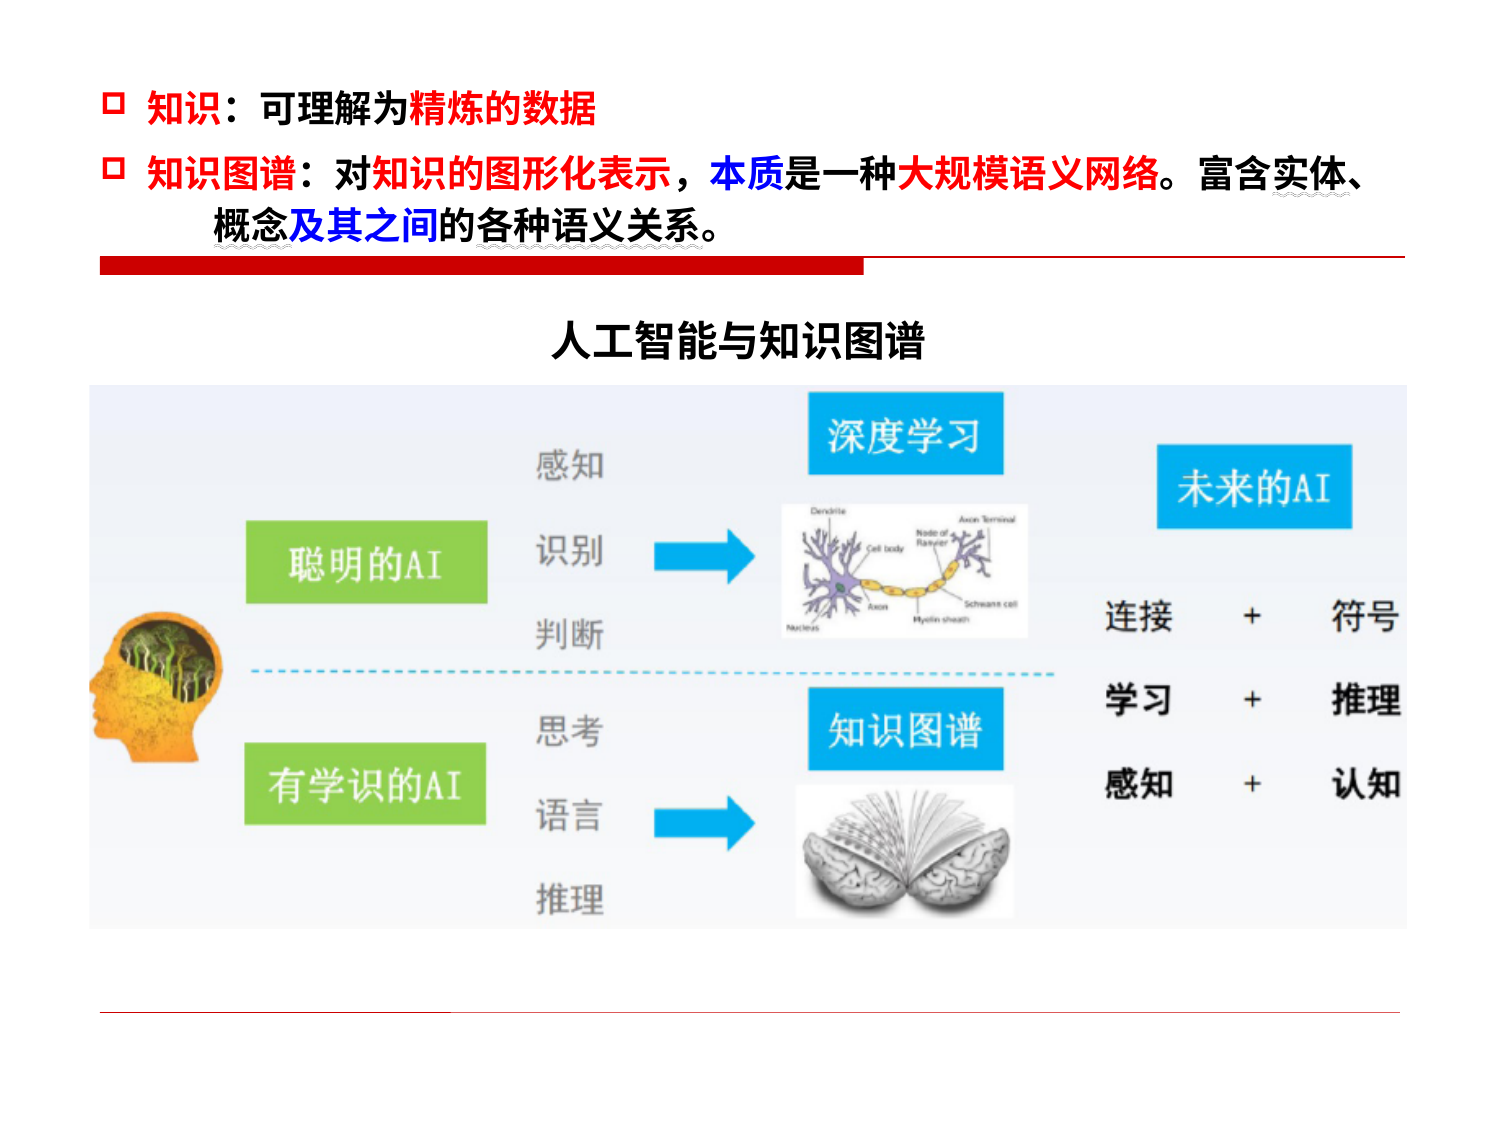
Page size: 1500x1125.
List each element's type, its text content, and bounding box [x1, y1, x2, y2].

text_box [88, 314, 1407, 929]
text_box 知识：可理解为精炼的数据 知识图谱：对知识的图形化表示，本质是一种大规模语义网络。富含实体、 概念及其之间的各种语义关系。 [100, 77, 1436, 247]
